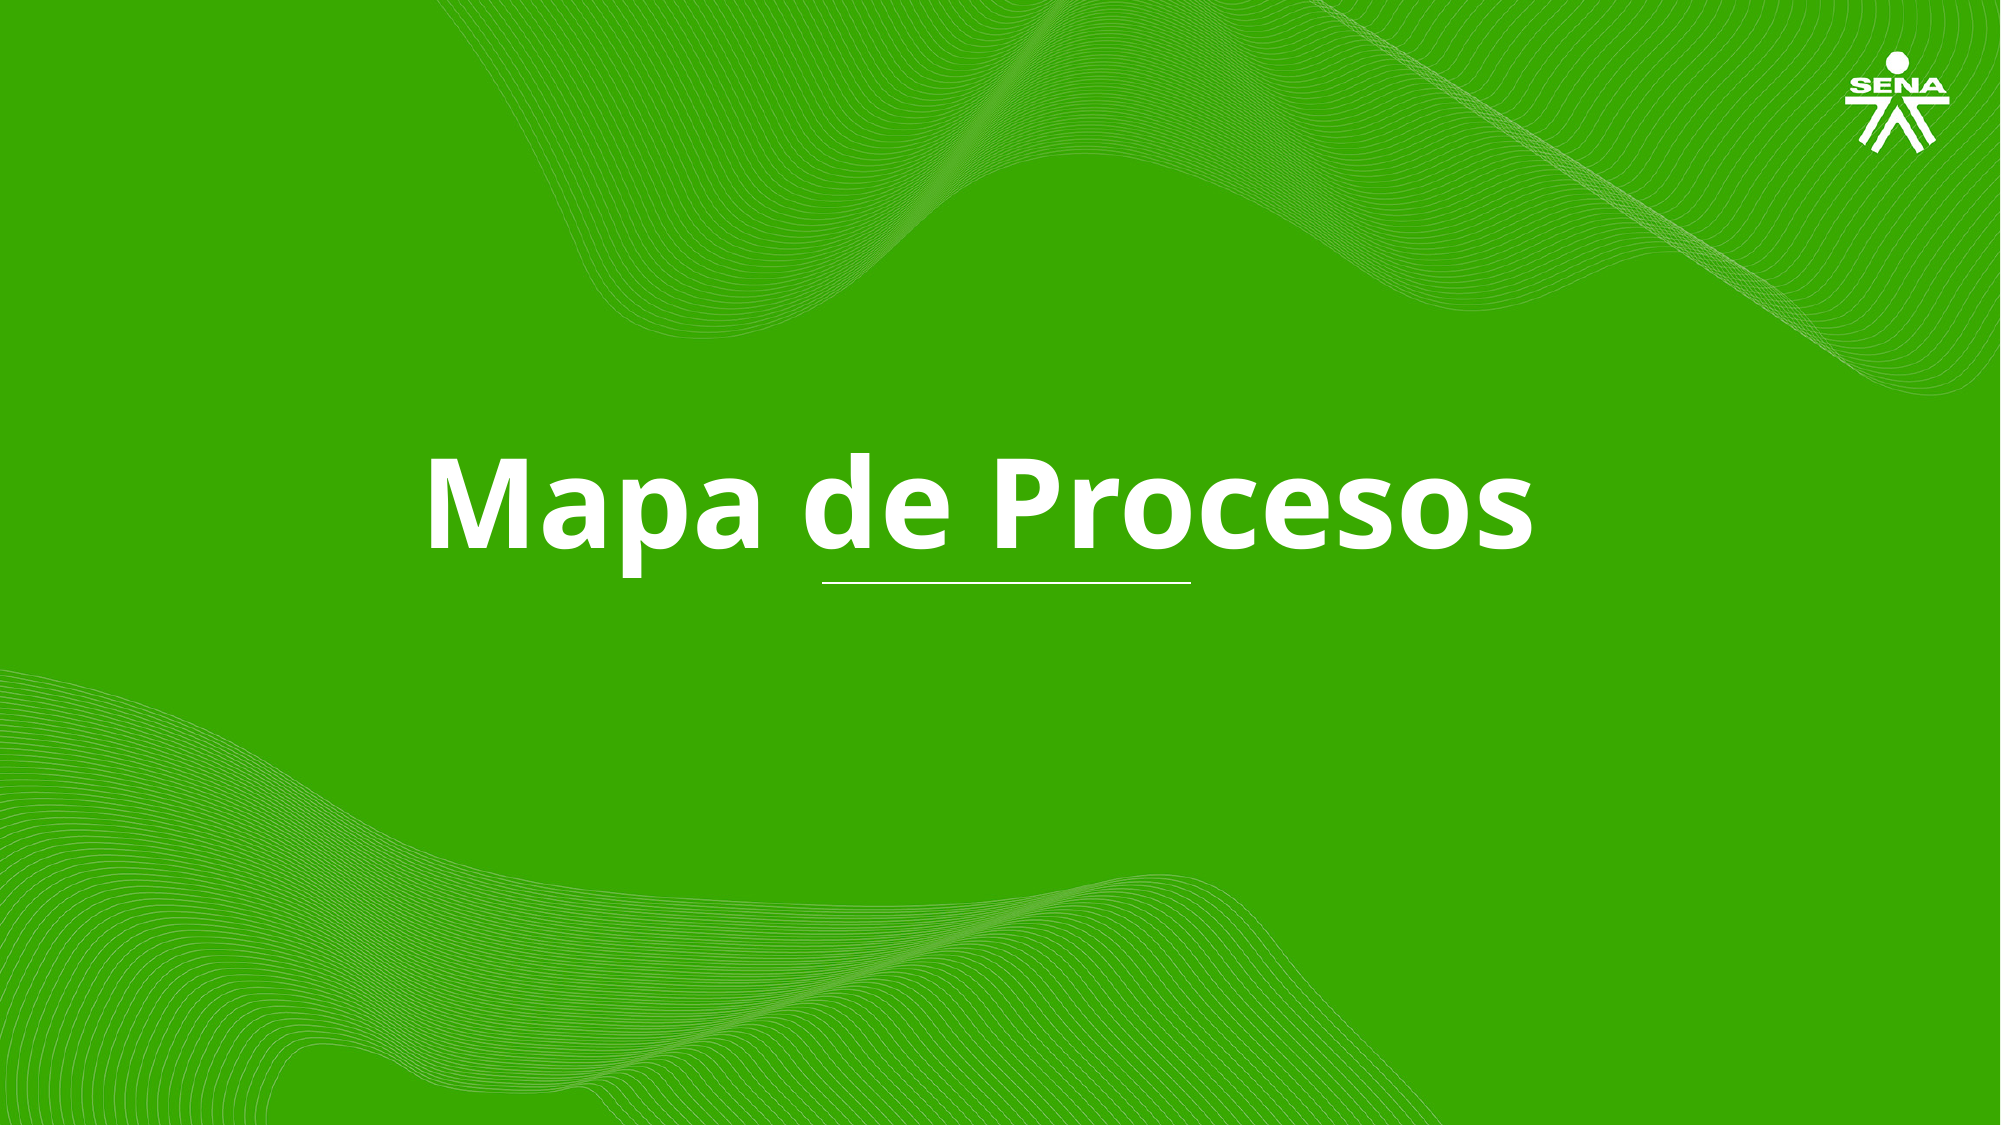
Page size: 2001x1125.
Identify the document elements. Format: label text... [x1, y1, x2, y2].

picture [0, 0, 2001, 1125]
text_box Mapa de Procesos [405, 416, 1553, 582]
